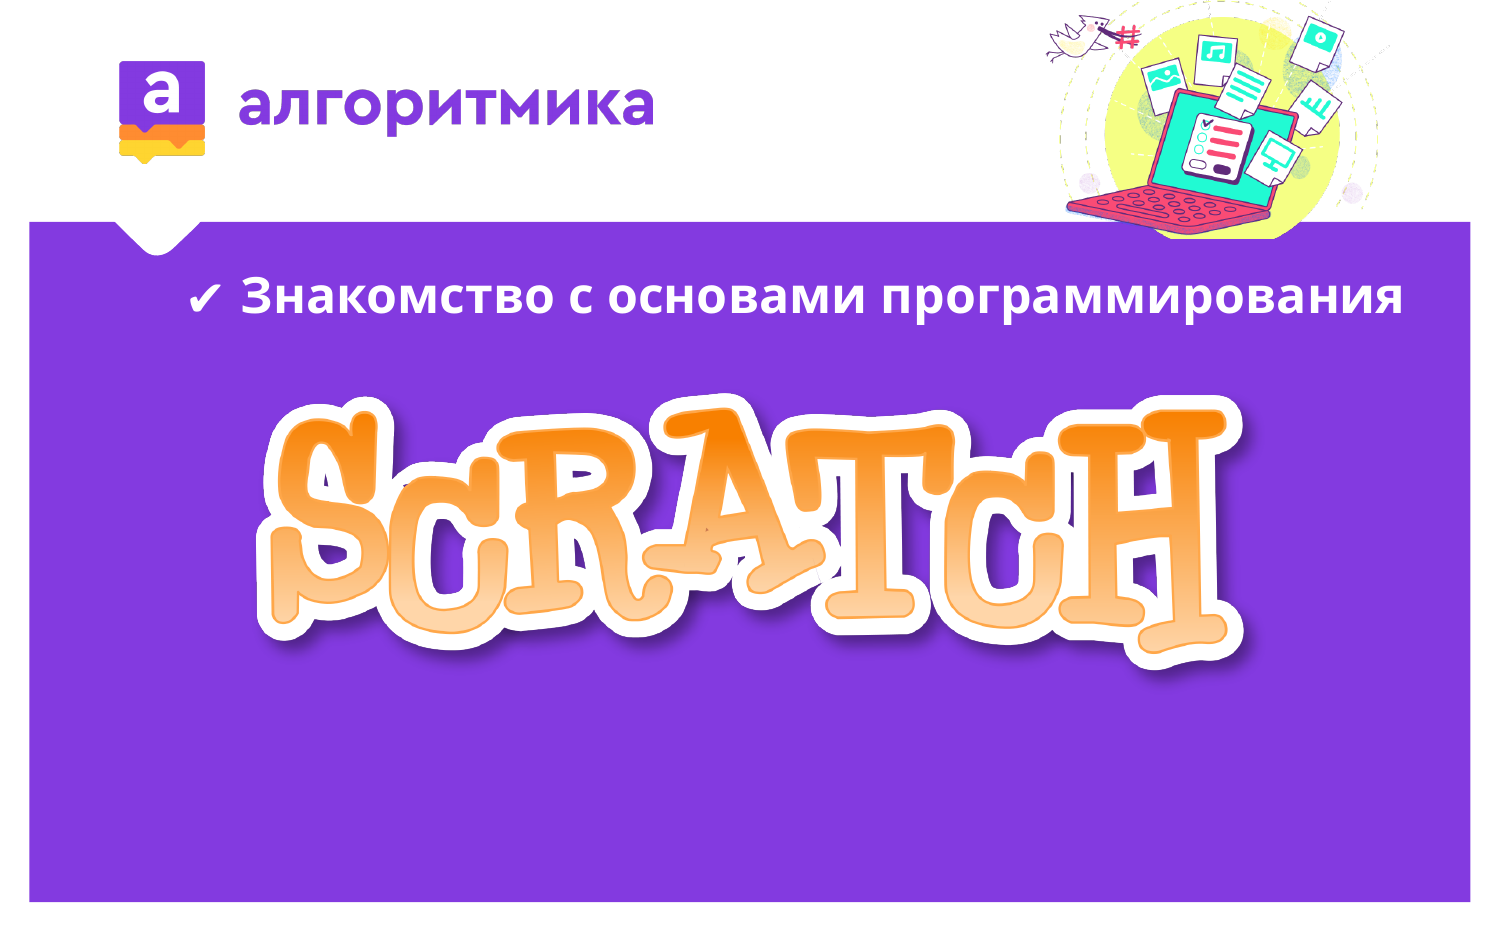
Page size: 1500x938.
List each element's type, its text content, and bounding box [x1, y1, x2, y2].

picture [119, 61, 653, 164]
picture [1040, 0, 1393, 240]
picture [225, 358, 1302, 722]
title Знакомство с основами программирования [173, 228, 1495, 359]
